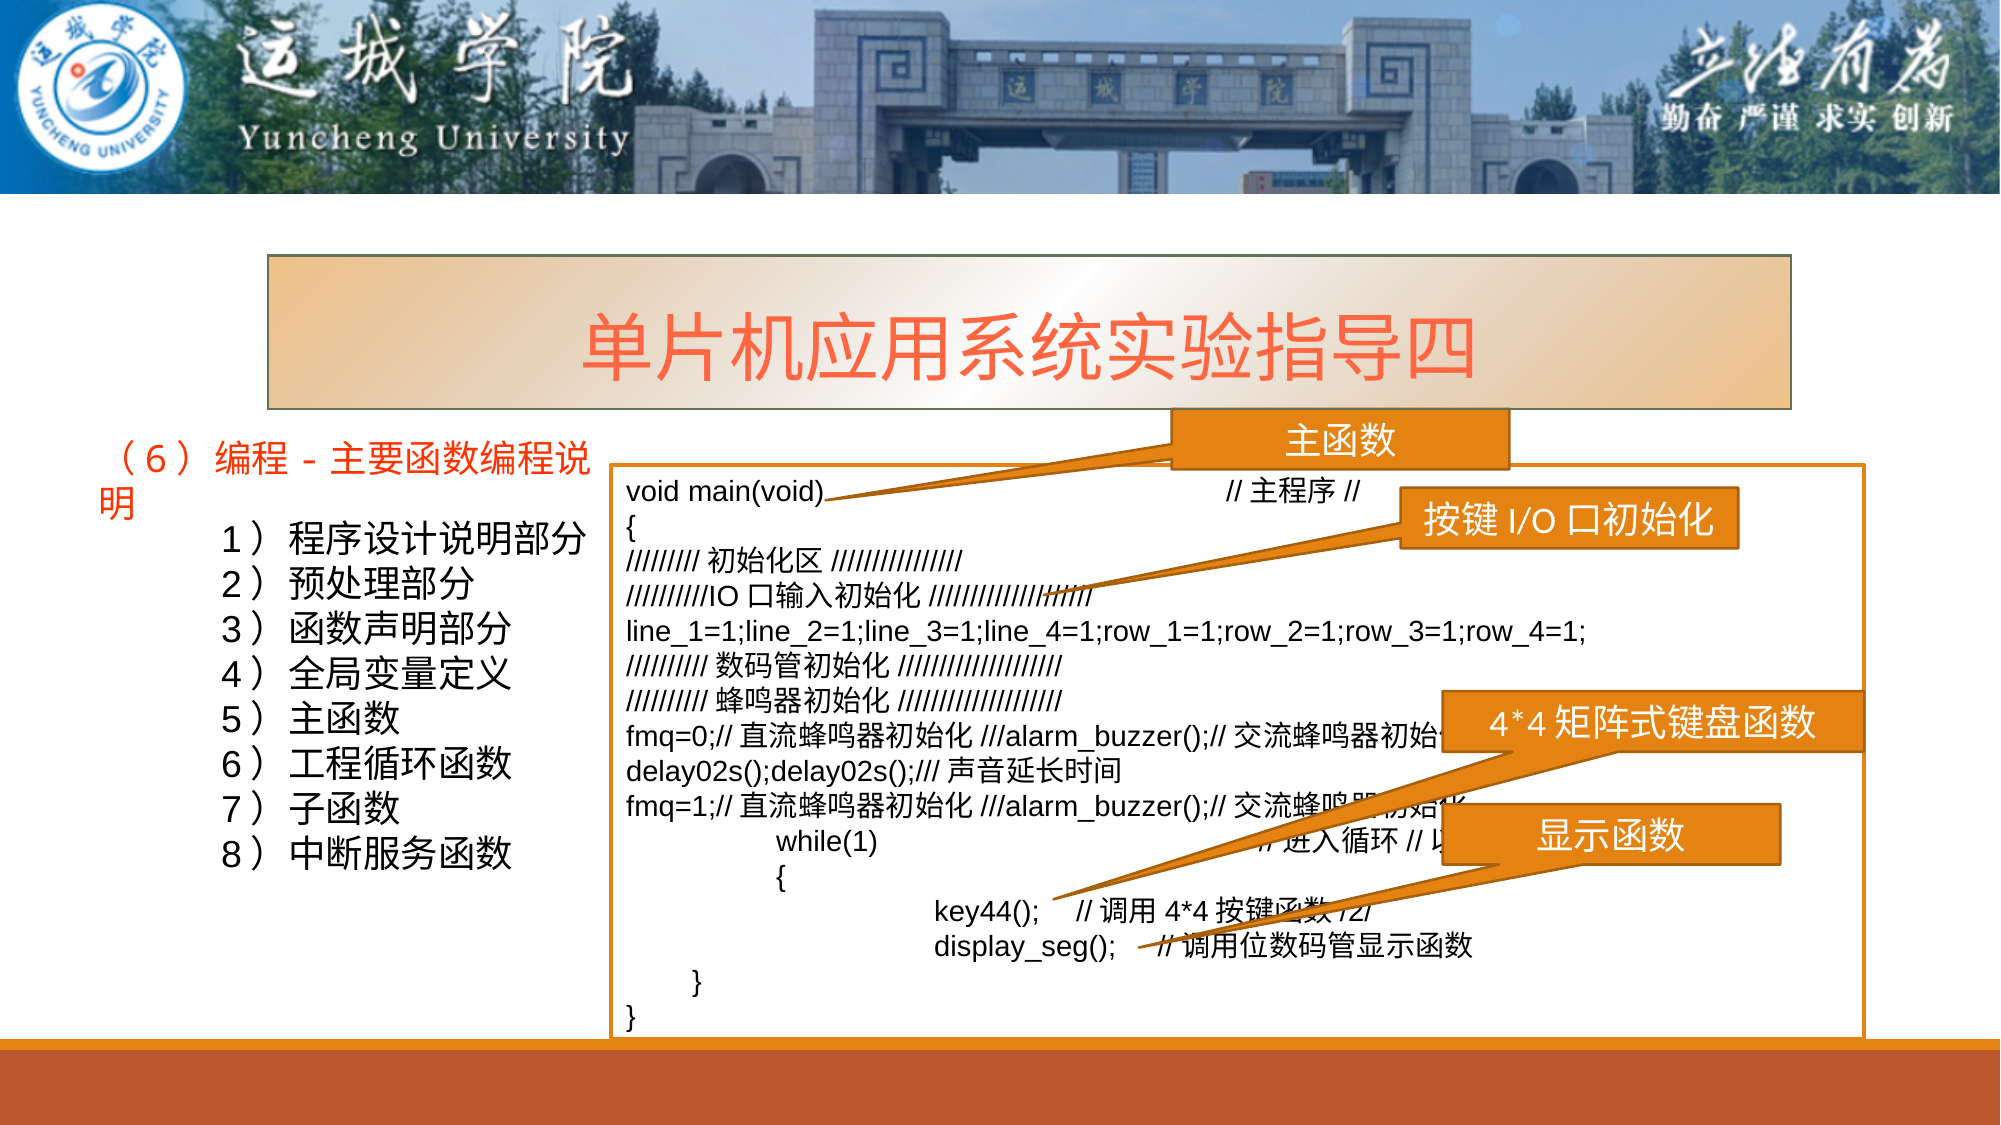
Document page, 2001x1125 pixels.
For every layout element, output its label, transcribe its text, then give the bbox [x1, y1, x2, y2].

text_box 4*4矩阵式键盘函数 [1052, 689, 1866, 901]
picture [0, 0, 2000, 194]
text_box 1）程序设计说明部分 2）预处理部分 3）函数声明部分 4）全局变量定义 5）主函数 6）工程循环函数 7）子函数 8）中断服务函数 [206, 532, 611, 883]
text_box 主函数 [824, 409, 1511, 502]
text_box void main(void) //主程序// { /////////初始化区//////////////// //////////IO口输入初始化//////////////////// line_1=1;line_2=1;line_3=1;line_4=1;row_1=1;row_2=1;row_3=1;row_4=1; //////////数码管初始化//////////////////// //////////蜂鸣器初始化//////////////////// fmq=0;//直流蜂鸣器初始化///alarm_buzzer();//交流蜂鸣器初始化 delay02s();delay02s();///声音延长时间 fmq=1;//直流蜂鸣器初始化///alarm_buzzer();//交流蜂鸣器初始化 while(1) //进入循环//以下为无限循环程序区 { key44(); //调用4*4按键函数/2/ display_seg(); //调用位数码管显示函数 } } [611, 465, 1865, 1040]
text_box 按键I/O口初始化 [1042, 486, 1740, 597]
text_box 显示函数 [1137, 802, 1782, 949]
text_box 单片机应用系统实验指导四 [267, 255, 1792, 409]
text_box （6）编程-主要函数编程说明 [83, 427, 639, 532]
